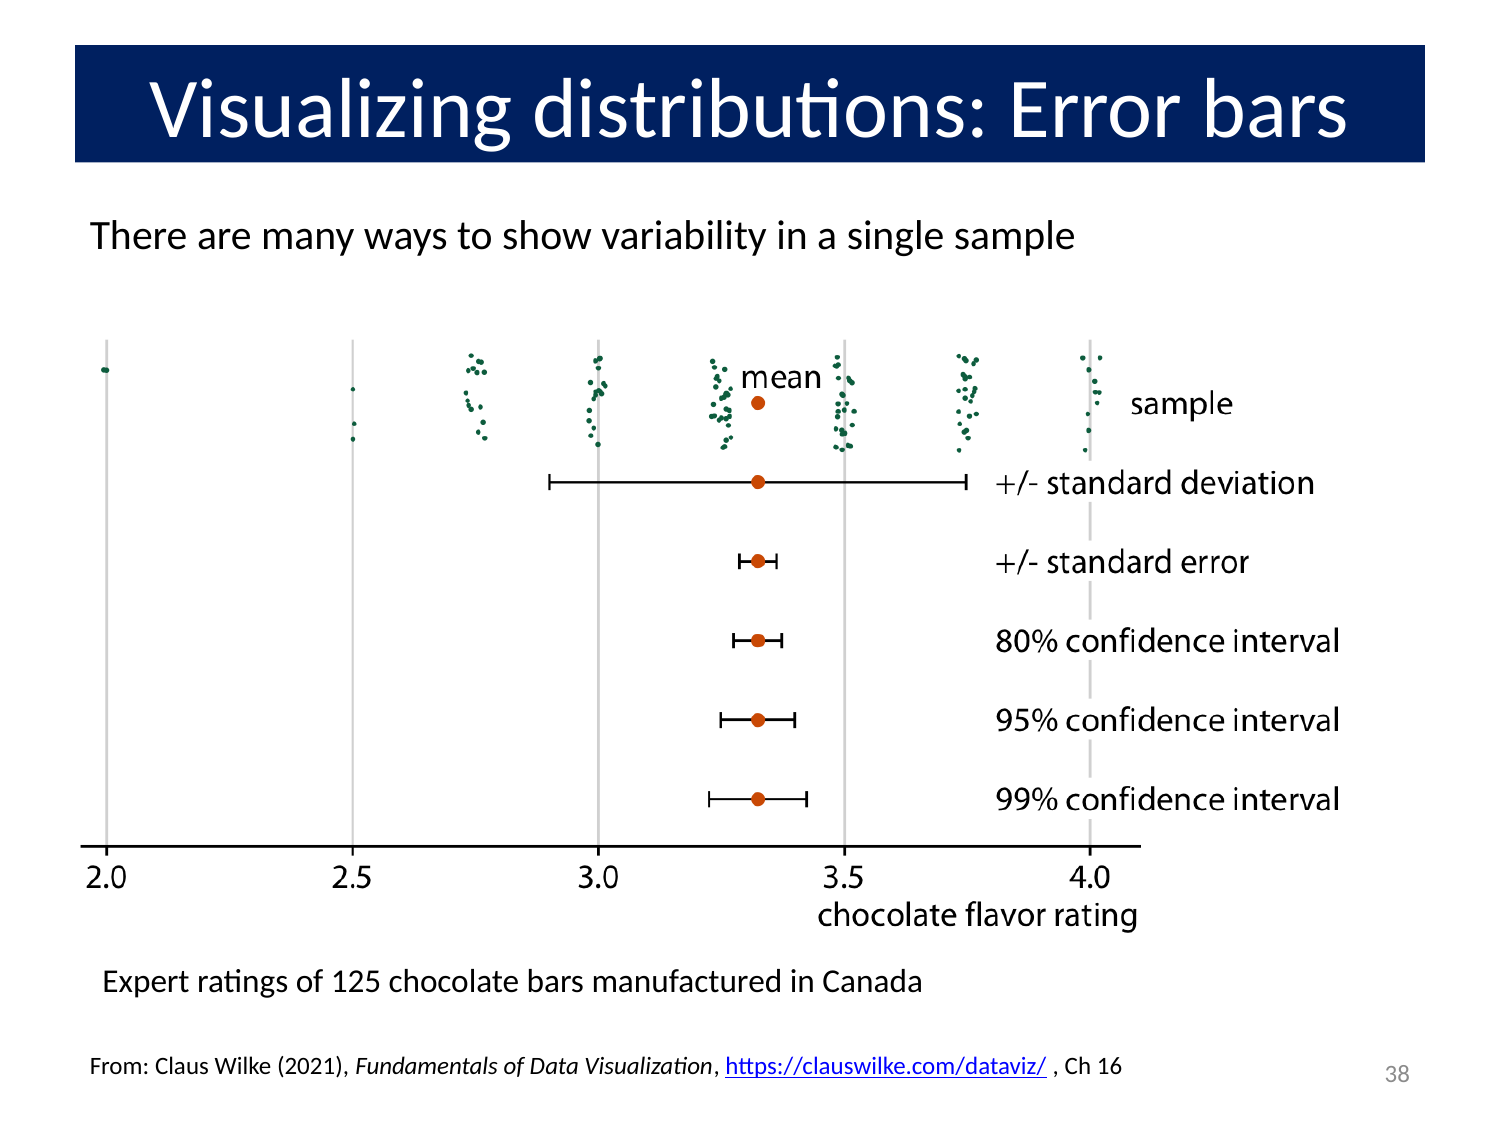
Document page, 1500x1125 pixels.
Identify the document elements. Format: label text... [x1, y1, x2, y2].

text_box From: Claus Wilke (2021), Fundamentals of Data Visualization, https://clauswilke.com/dataviz/ , Ch 16 [75, 1042, 1250, 1088]
text_box Expert ratings of 125 chocolate bars manufactured in Canada [87, 952, 1350, 1007]
slide_number 38 [1074, 1042, 1425, 1103]
text_box There are many ways to show variability in a single sample [74, 200, 1425, 265]
title Visualizing distributions: Error bars [75, 45, 1425, 163]
picture [78, 332, 1339, 938]
